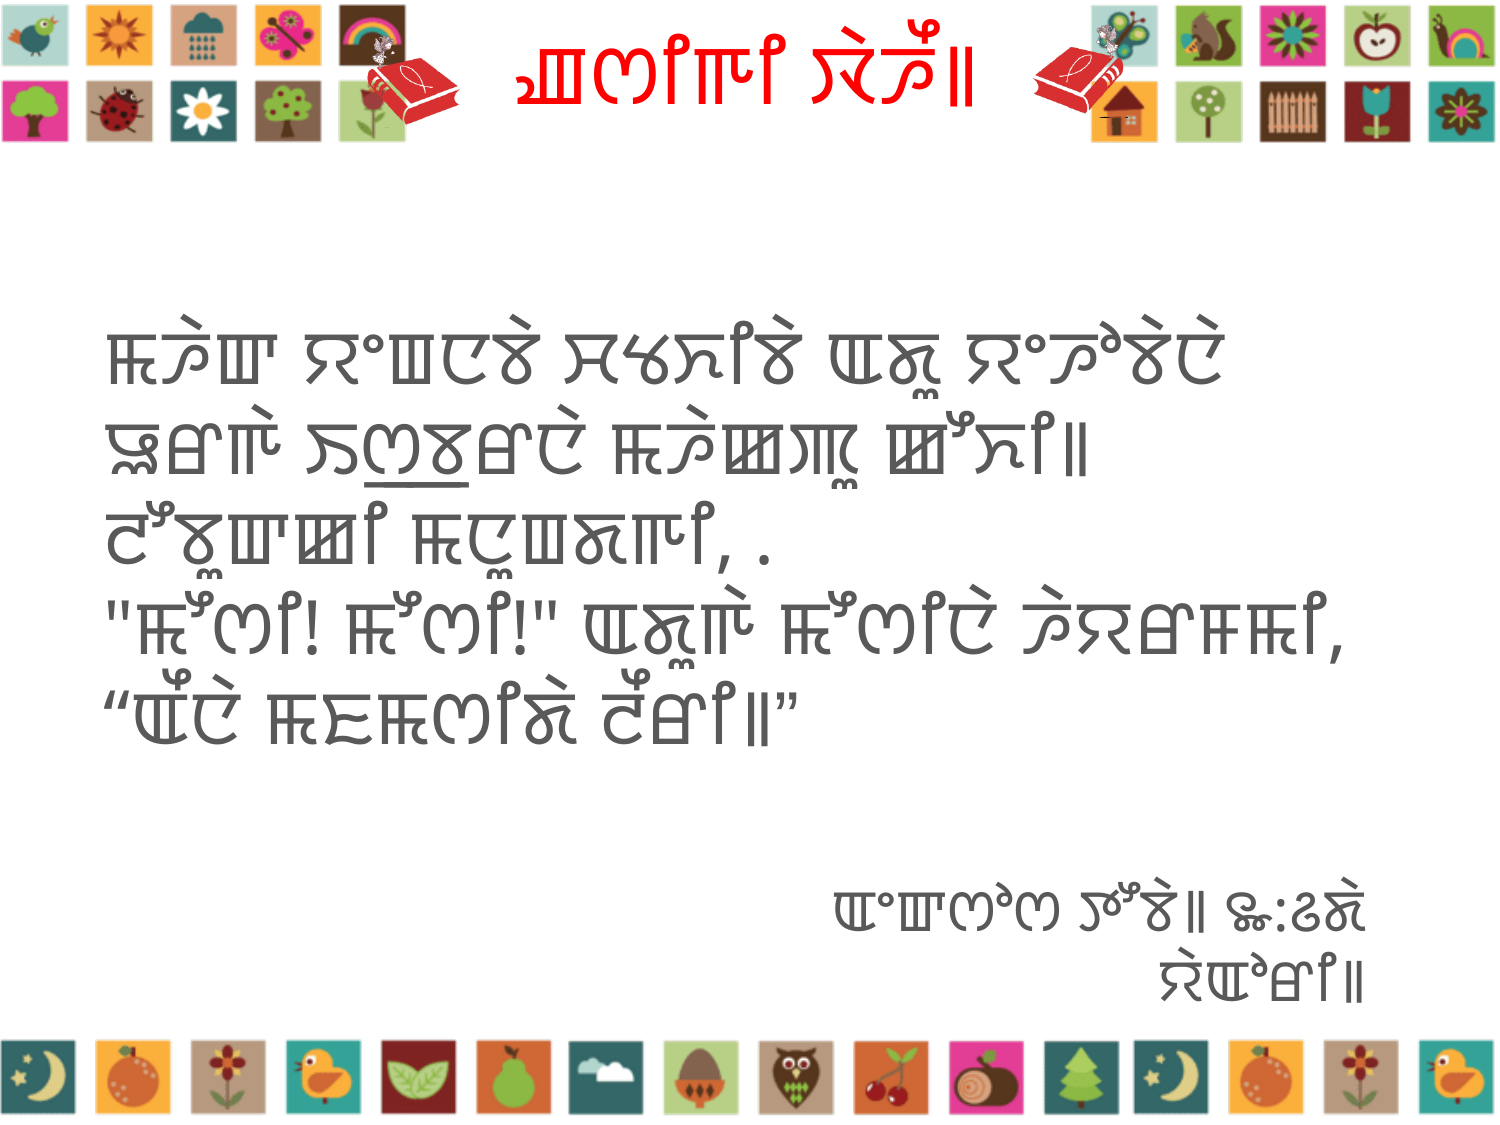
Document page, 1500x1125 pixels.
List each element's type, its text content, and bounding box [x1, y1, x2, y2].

picture [0, 3, 492, 150]
text_box ꯃꯍꯥꯛ ꯌꯦꯡꯅꯕꯥ ꯆꯠꯈꯤꯕꯥ ꯑꯗꯨ ꯌꯦꯍꯣꯕꯥꯅꯥ ꯎꯔꯒꯥ ꯏꯁ꯭ꯕꯔꯅꯥ ꯃꯍꯥꯀꯄꯨ ꯀꯧꯈꯤ꯫ ꯂꯧꯕꯨꯛꯀꯤ ꯃꯅꯨꯡꯗꯒꯤ, . "ꯃꯧꯁꯤ! ꯃꯧꯁꯤ!" ꯑꯗꯨꯒꯥ ꯃꯧꯁꯤꯅꯥ ꯍꯥꯌꯔꯝꯃꯤ, “ꯑꯩꯅꯥ ꯃꯐꯃꯁꯤꯗꯥ ꯂꯩꯔꯤ꯫” [88, 302, 1436, 858]
text_box ꯑꯦꯛꯁꯣꯁ ꯇꯧꯕꯥ꯫ ꯳:꯴ꯗꯥ ꯌꯥꯑꯣꯔꯤ꯫ [749, 865, 1382, 1021]
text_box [0, 1028, 1500, 1118]
picture [1001, 3, 1500, 150]
text_box ꯉꯁꯤꯒꯤ ꯋꯥꯍꯩ꯫ [425, 13, 1077, 129]
